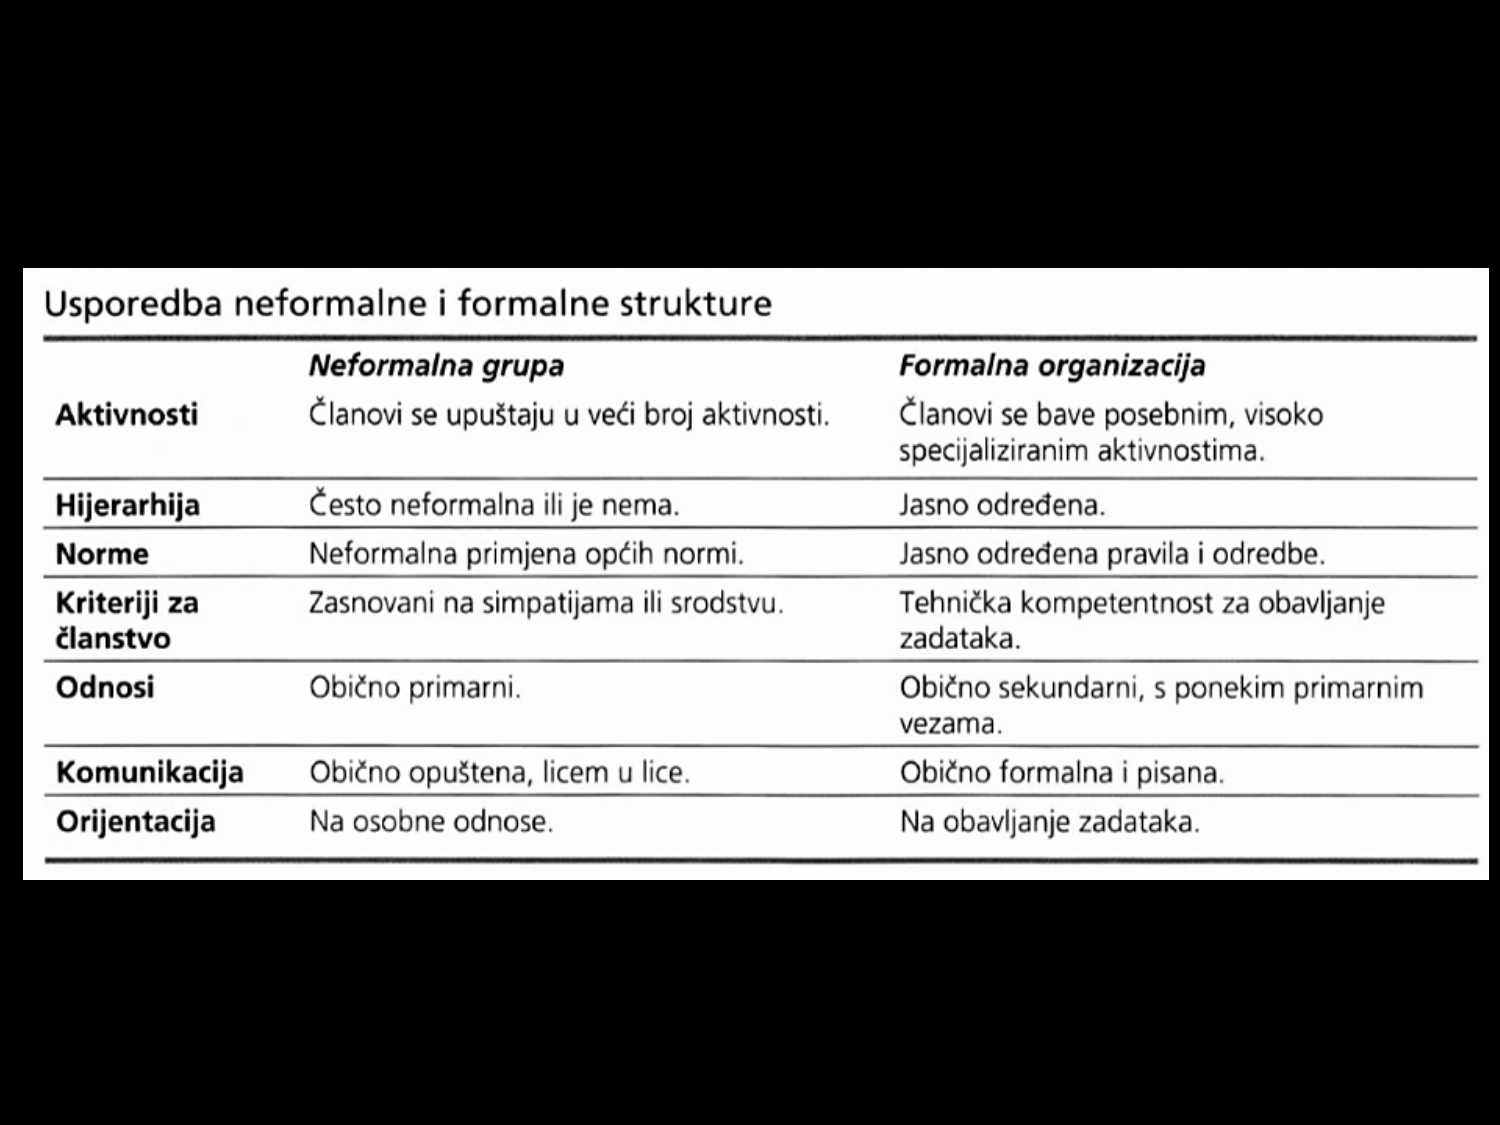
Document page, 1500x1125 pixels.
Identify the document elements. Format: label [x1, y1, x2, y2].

picture [23, 268, 1489, 880]
